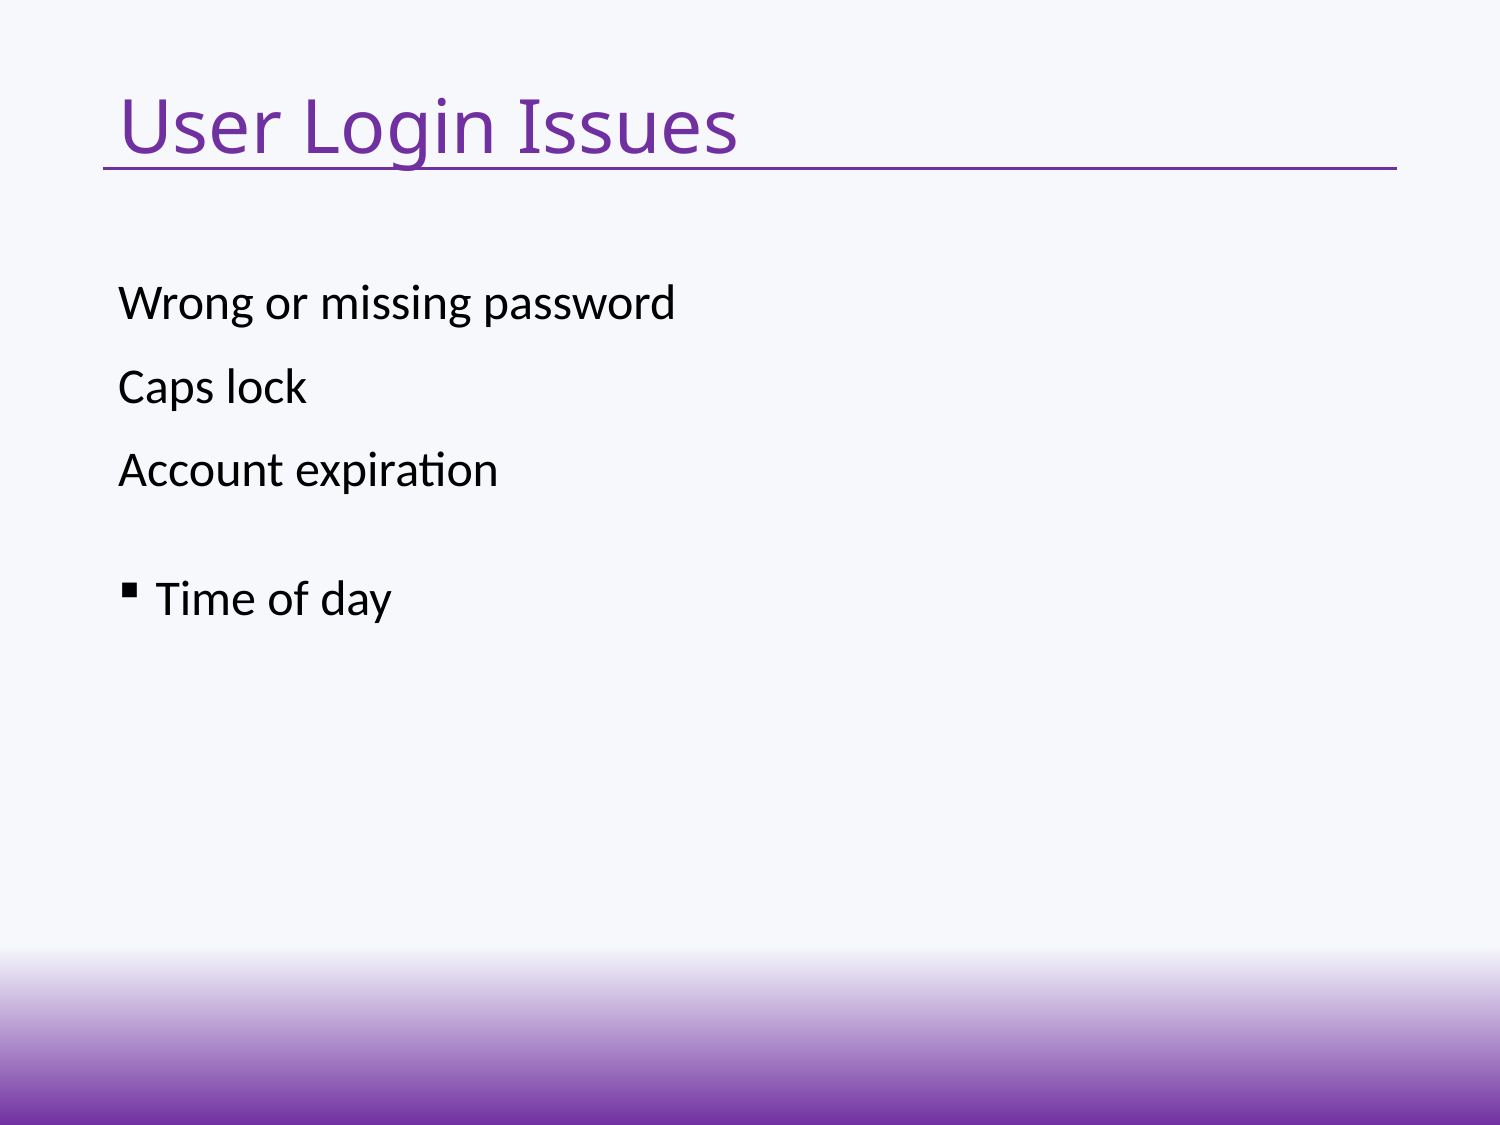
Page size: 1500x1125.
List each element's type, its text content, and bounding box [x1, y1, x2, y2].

title User Login Issues [103, 49, 1397, 210]
list Wrong or missing password Caps lock Account expiration Time of day [103, 269, 1397, 1000]
